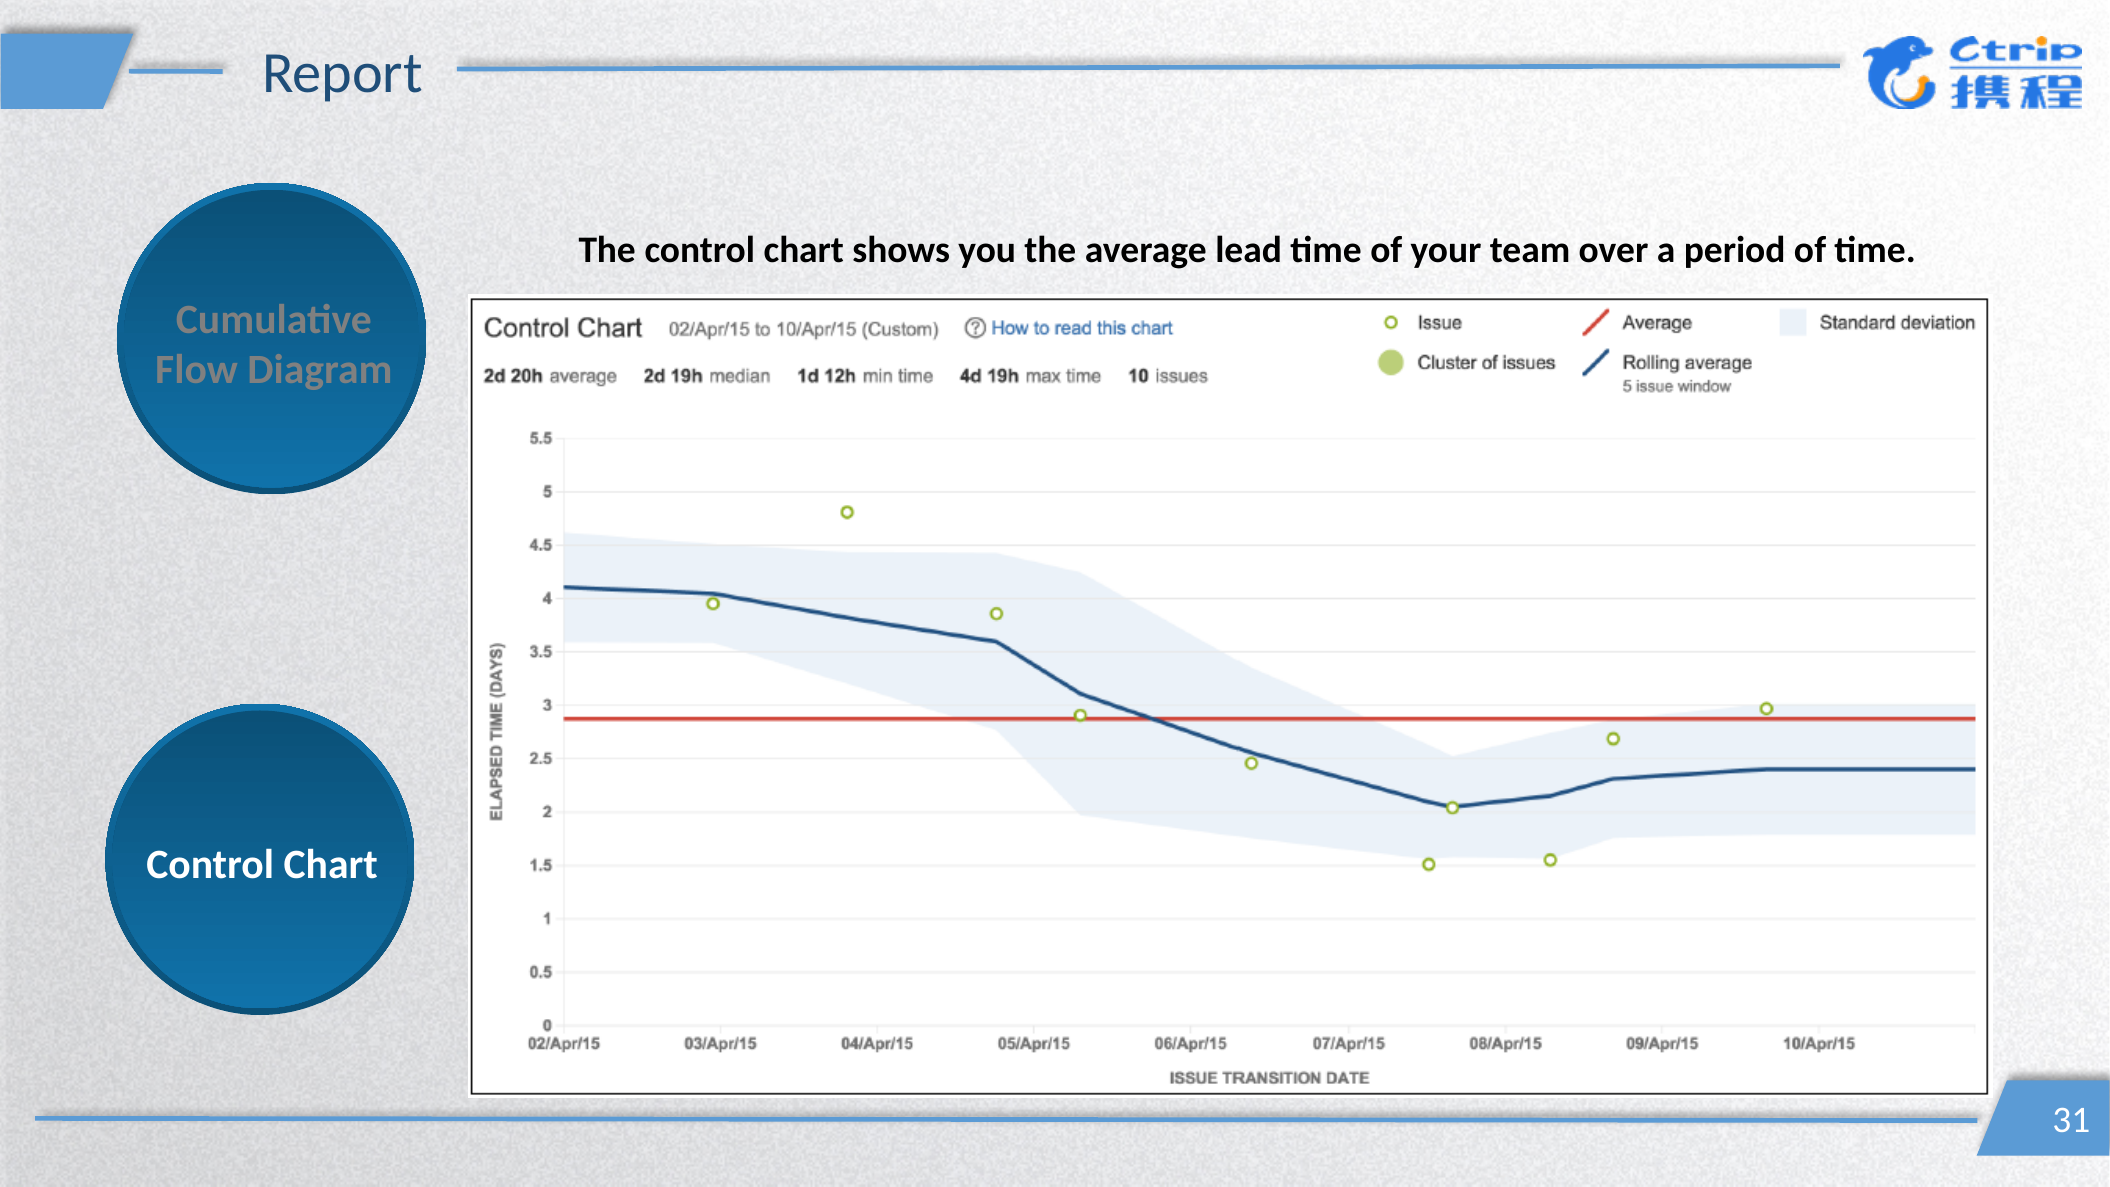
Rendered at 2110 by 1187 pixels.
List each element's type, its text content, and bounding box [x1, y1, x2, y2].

text_box The control chart shows you the average lead time of your team over a period of time. [563, 194, 1933, 277]
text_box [0, 33, 2082, 109]
picture [0, 0, 2110, 1187]
text_box Report [247, 26, 438, 33]
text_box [35, 1080, 2110, 1156]
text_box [456, 65, 1840, 70]
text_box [105, 703, 415, 1016]
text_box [117, 182, 427, 495]
